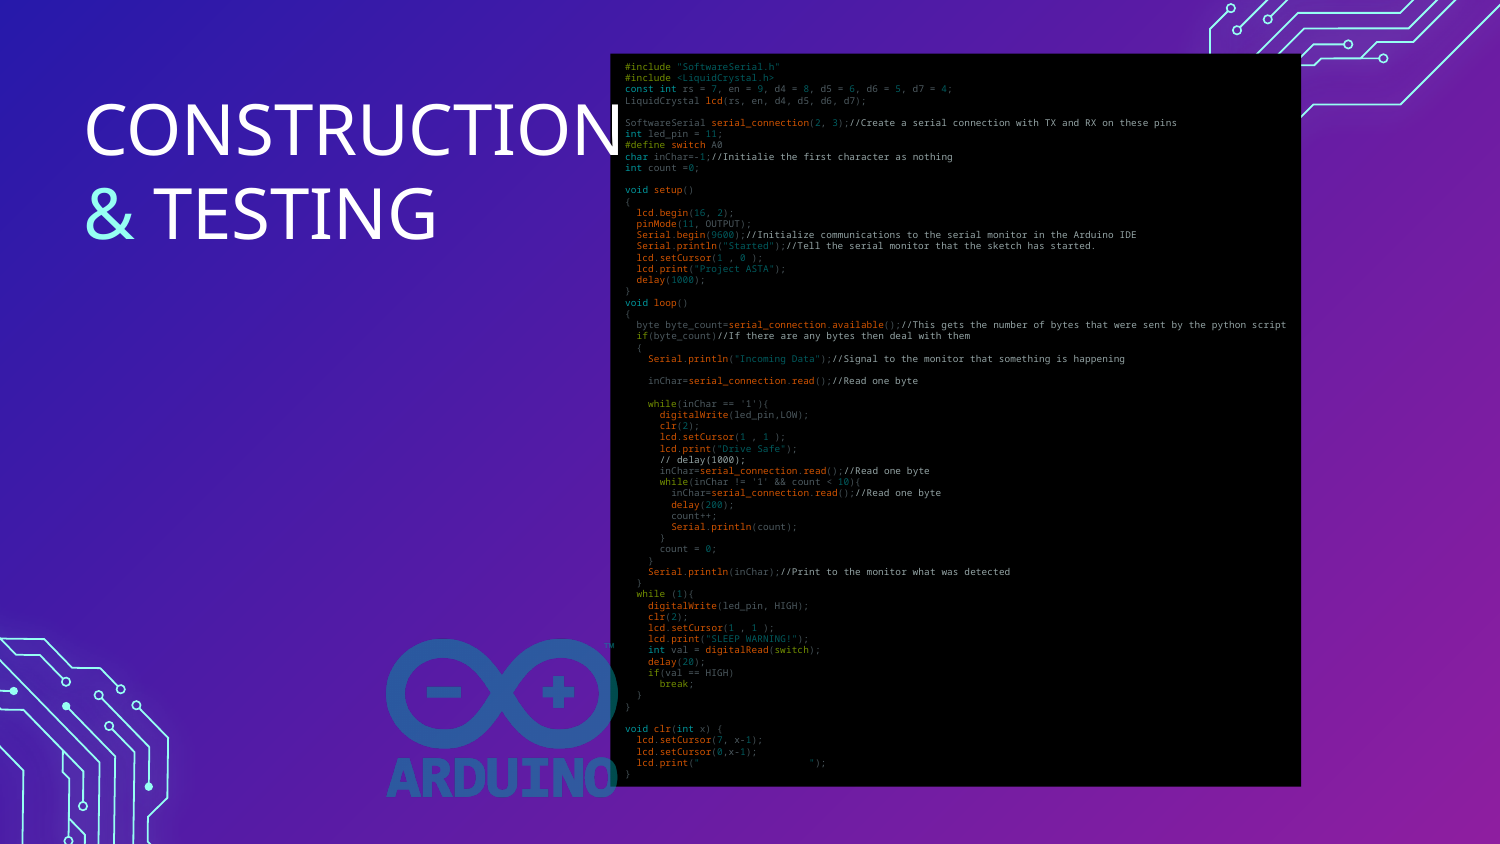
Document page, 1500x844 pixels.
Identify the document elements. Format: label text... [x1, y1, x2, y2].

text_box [1218, 0, 1414, 263]
picture [345, 601, 658, 835]
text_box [0, 564, 172, 844]
text_box #include "SoftwareSerial.h" #include <LiquidCrystal.h> const int rs = 7, en = 9, d4 = 8, d5 = 6, d6 = 5, d7 = 4; LiquidCrystal lcd(rs, en, d4, d5, d6, d7); SoftwareSerial serial_connection(2, 3);//Create a serial connection with TX and RX on these pins int led_pin = 11; #define switch A0 char inChar=-1;//Initialie the first character as nothing int count =0; void setup() { lcd.begin(16, 2); pinMode(11, OUTPUT); Serial.begin(9600);//Initialize communications to the serial monitor in the Arduino IDE Serial.println("Started");//Tell the serial monitor that the sketch has started. lcd.setCursor(1 , 0 ); lcd.print("Project ASTA"); delay(1000); } void loop() { byte byte_count=serial_connection.available();//This gets the number of bytes that were sent by the python script if(byte_count)//If there are any bytes then deal with them { Serial.println("Incoming Data");//Signal to the monitor that something is happening inChar=serial_connection.read();//Read one byte while(inChar == '1'){ digitalWrite(led_pin,LOW); clr(2); lcd.setCursor(1 , 1 ); lcd.print("Drive Safe"); // delay(1000); inChar=serial_connection.read();//Read one byte while(inChar != '1' && count < 10){ inChar=serial_connection.read();//Read one byte delay(200); count++; Serial.println(count); } count = 0; } Serial.println(inChar);//Print to the monitor what was detected } while (1){ digitalWrite(led_pin, HIGH); clr(2); lcd.setCursor(1 , 1 ); lcd.print("SLEEP WARNING!"); int val = digitalRead(switch); delay(20); if(val == HIGH) break; } } void clr(int x) { lcd.setCursor(7, x-1); lcd.setCursor(0,x-1); lcd.print(" "); } [610, 53, 1302, 787]
title CONSTRUCTION & TESTING [83, 84, 676, 162]
